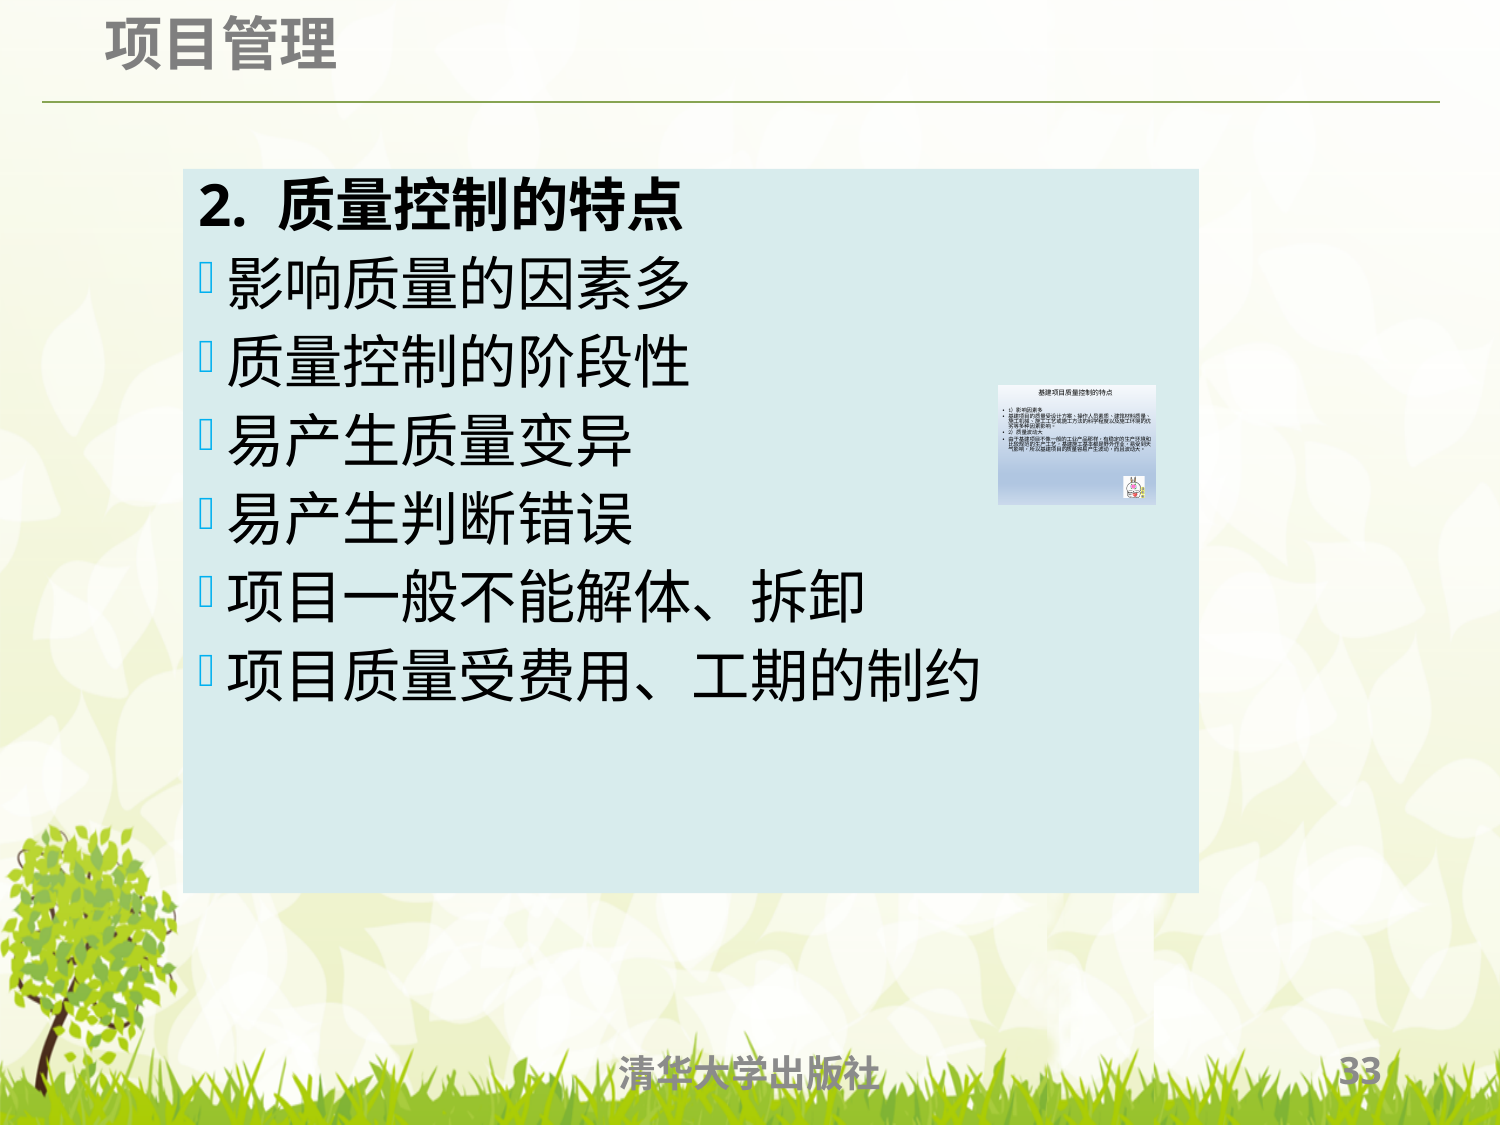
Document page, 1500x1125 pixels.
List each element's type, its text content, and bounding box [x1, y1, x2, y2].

footer 清华大学出版社 [496, 1042, 1004, 1103]
picture [0, 0, 1500, 1125]
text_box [997, 385, 1157, 505]
list 2. 质量控制的特点 影响质量的因素多 质量控制的阶段性 易产生质量变异 易产生判断错误 项目一般不能解体、拆卸 项目质量受费用、工期的制约 [183, 168, 1199, 894]
slide_number 33 [1059, 1042, 1397, 1103]
